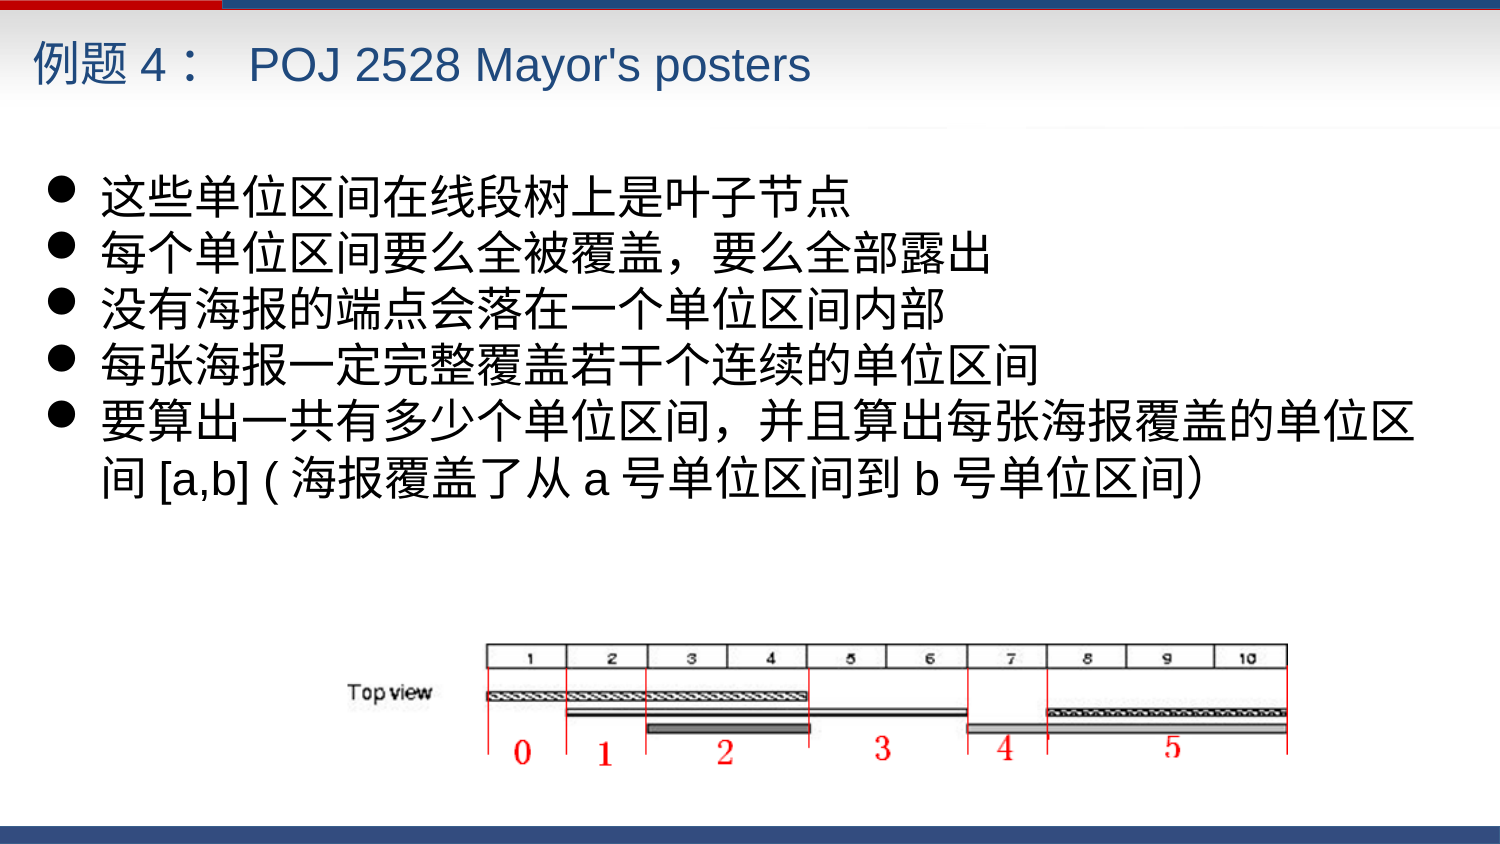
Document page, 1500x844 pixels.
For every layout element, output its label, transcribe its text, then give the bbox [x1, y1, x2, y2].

text_box 这些单位区间在线段树上是叶子节点 每个单位区间要么全被覆盖，要么全部露出 没有海报的端点会落在一个单位区间内部 每张海报一定完整覆盖若干个连续的单位区间 要算出一共有多少个单位区间，并且算出每张海报覆盖的单位区间[a,b] (海报覆盖了从a号单位区间到b号单位区间） [29, 159, 1471, 512]
text_box 例题4： POJ 2528 Mayor's posters [17, 25, 984, 143]
picture [0, 10, 1500, 129]
picture [345, 641, 1289, 778]
